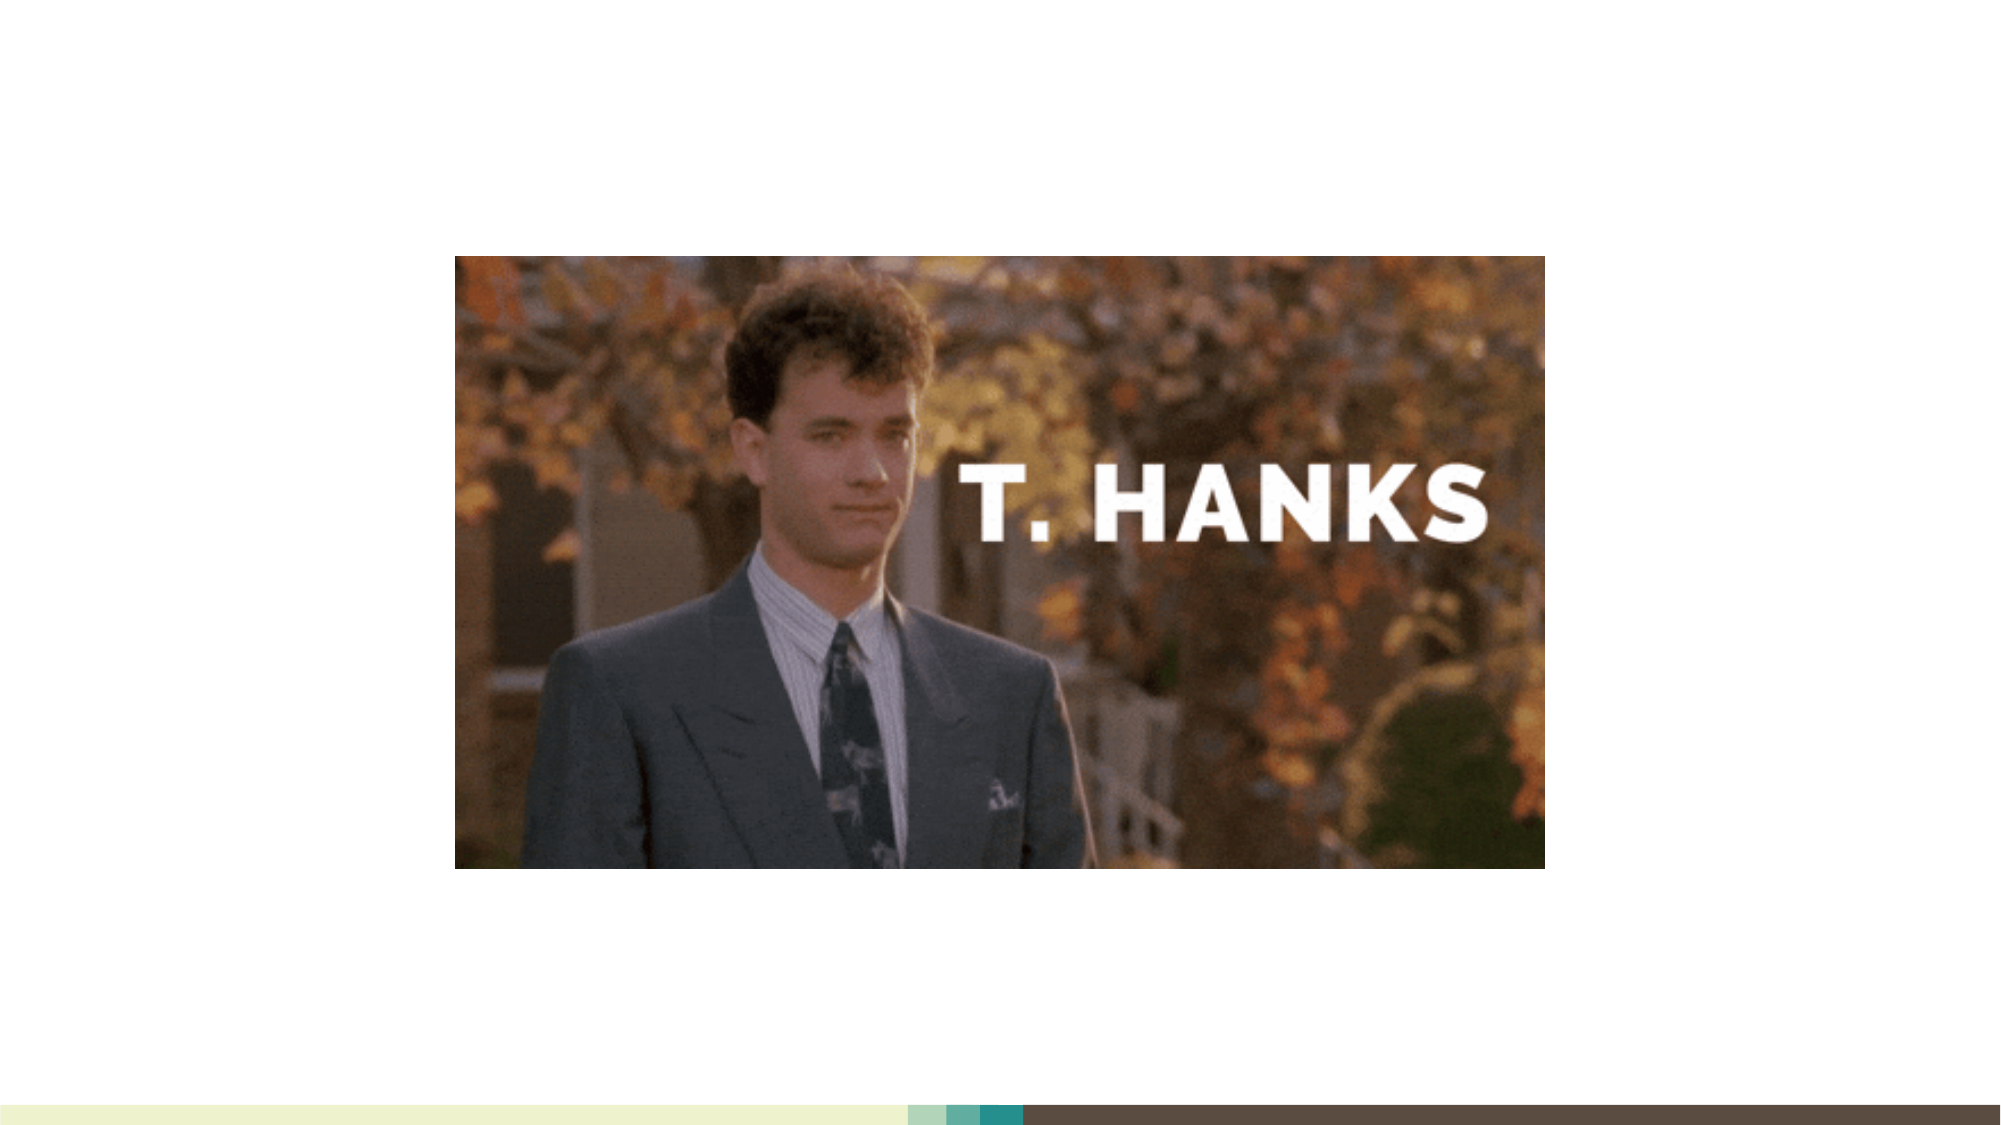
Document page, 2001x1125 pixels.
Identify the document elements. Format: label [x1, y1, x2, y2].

picture [455, 256, 1545, 869]
